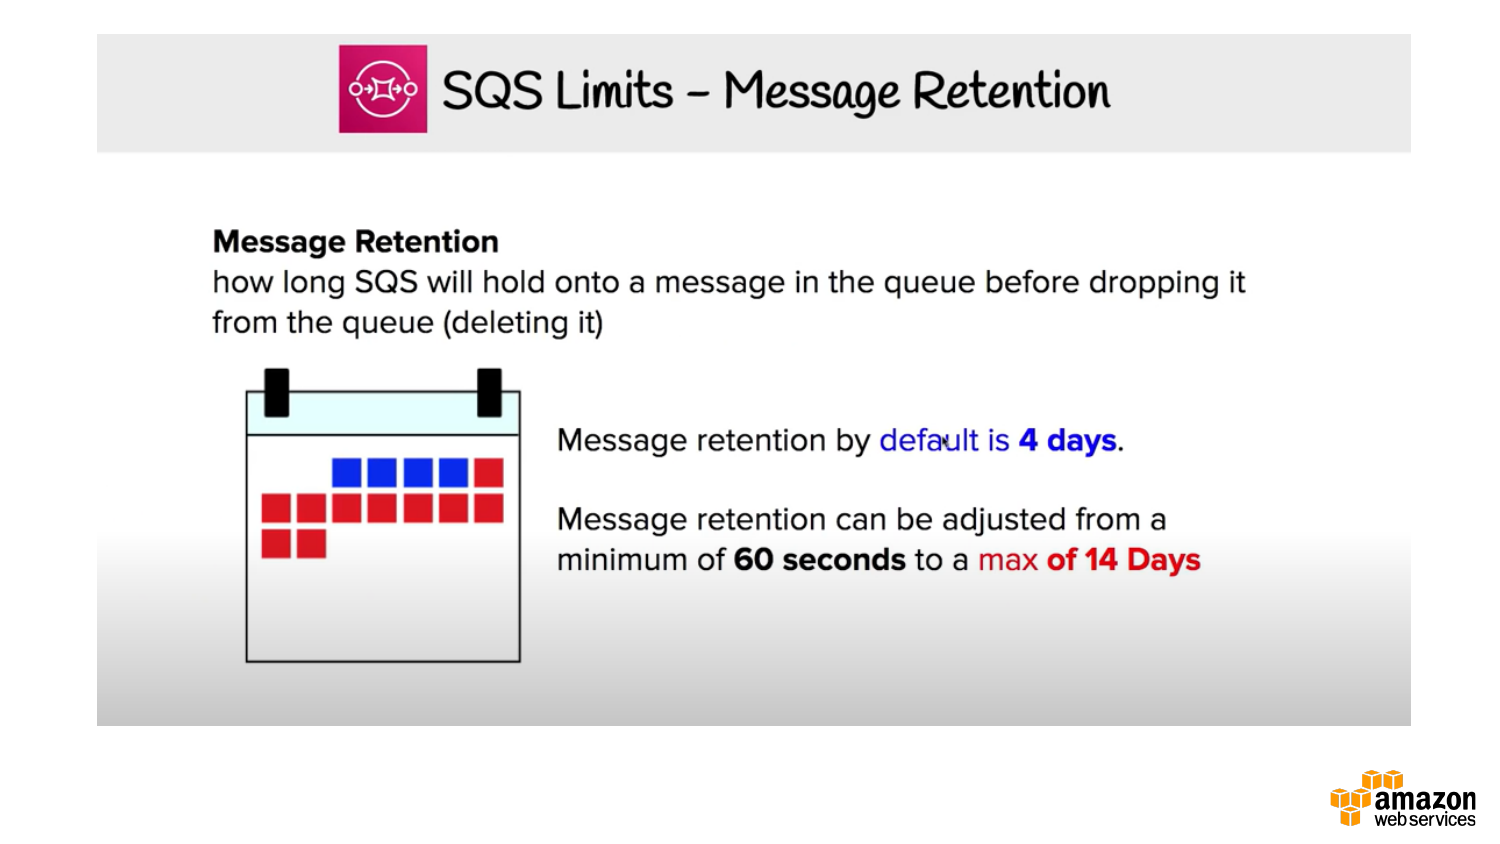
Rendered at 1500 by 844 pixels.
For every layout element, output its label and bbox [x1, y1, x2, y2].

picture [97, 34, 1411, 727]
